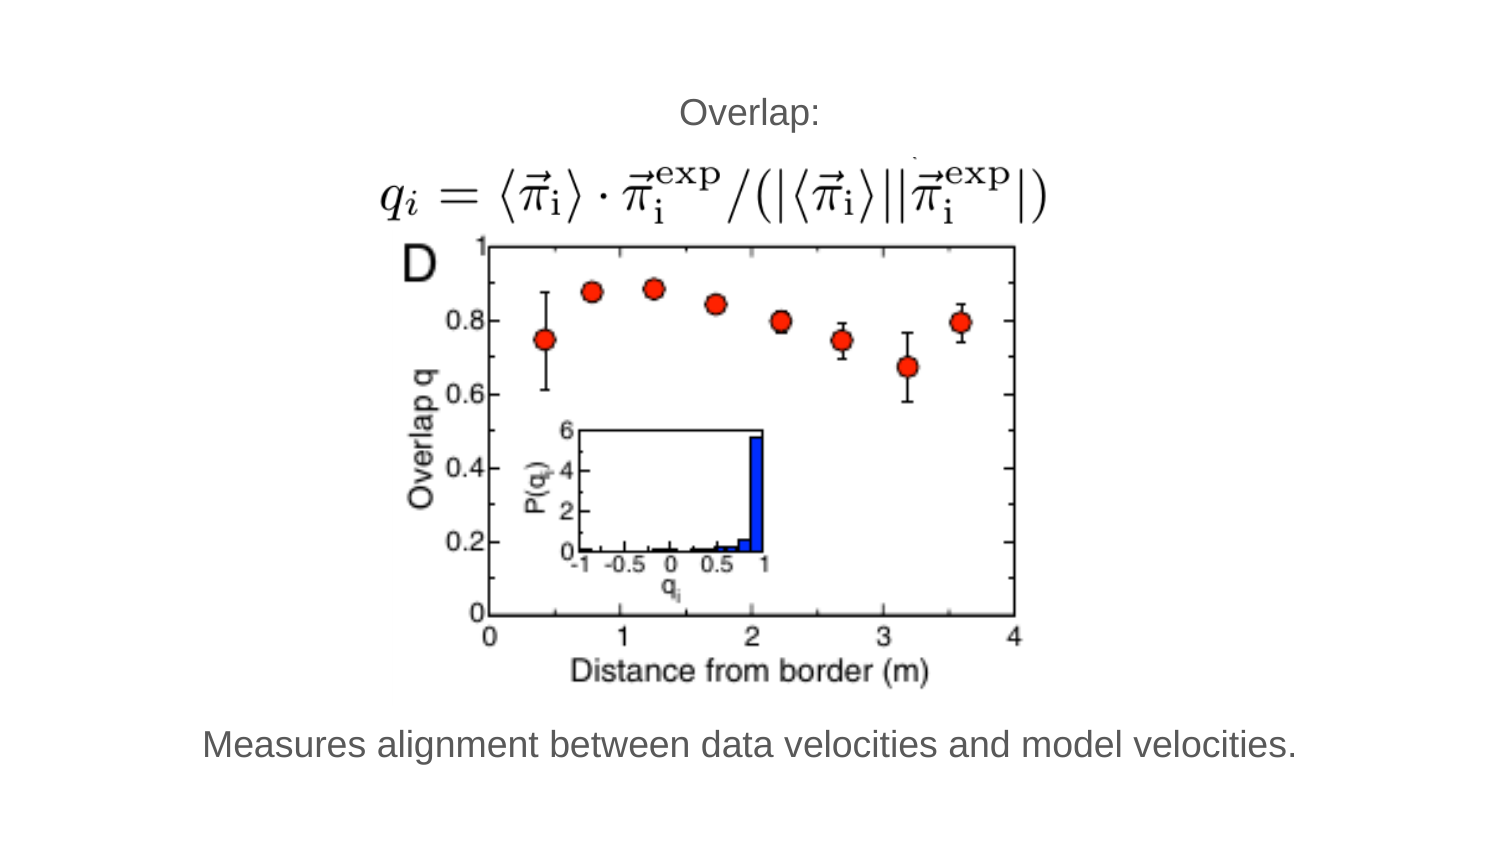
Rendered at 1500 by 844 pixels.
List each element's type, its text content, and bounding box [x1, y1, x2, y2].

title Overlap: [51, 72, 1449, 167]
picture [372, 157, 1071, 706]
text_box Measures alignment between data velocities and model velocities. [0, 705, 1500, 844]
